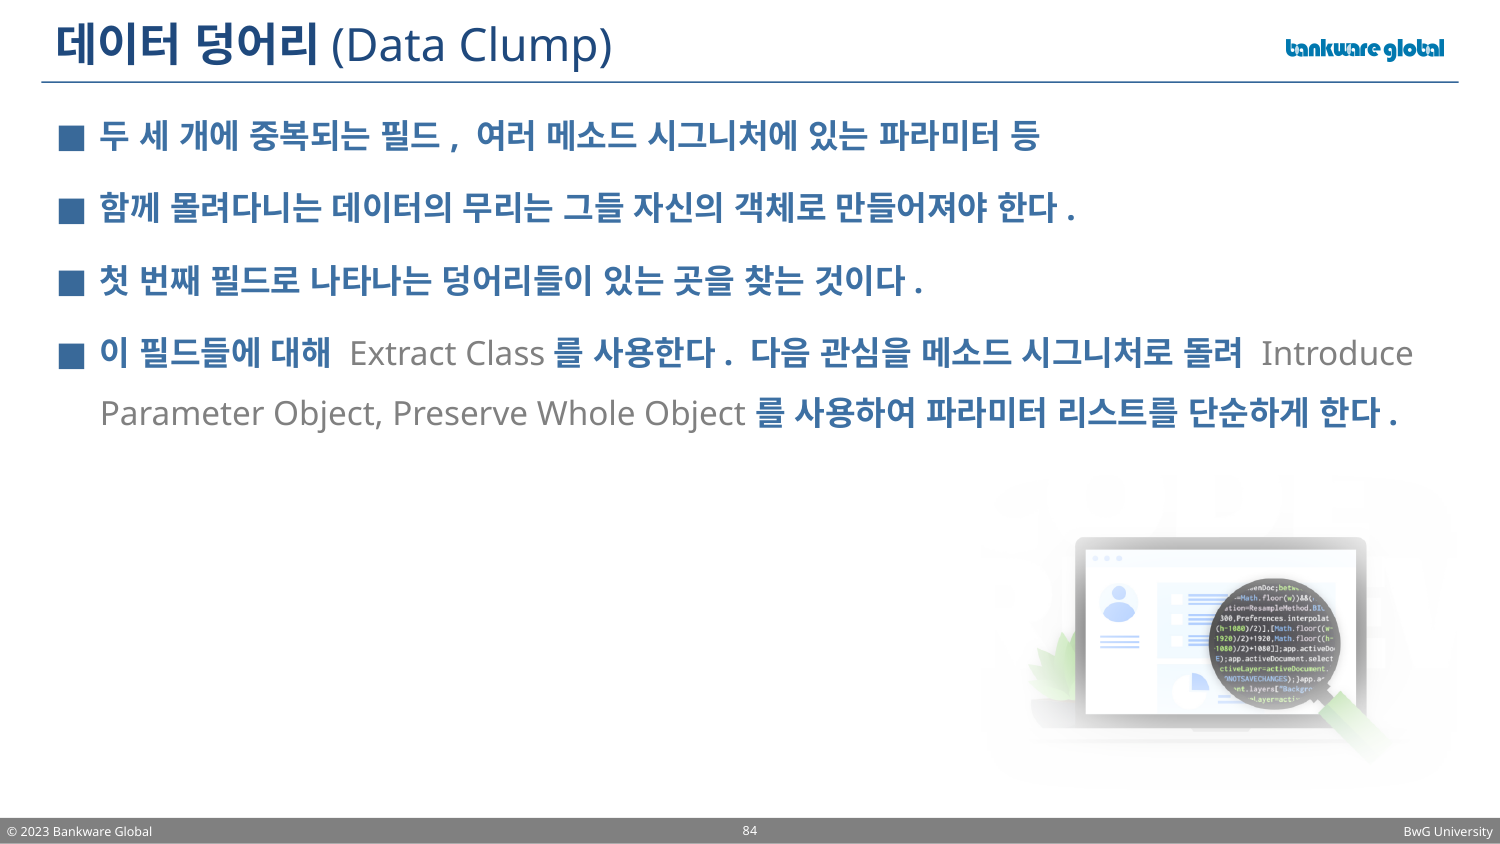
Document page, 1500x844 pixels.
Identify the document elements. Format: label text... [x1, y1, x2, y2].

list 두 세 개에 중복되는 필드, 여러 메소드 시그니처에 있는 파라미터 등 함께 몰려다니는 데이터의 무리는 그들 자신의 객체로 만들어져야 한다. 첫 번째 필드로 나타나는 덩어리들이 있는 곳을 찾는 것이다. 이 필드들에 대해 Extract Class를 사용한다. 다음 관심을 메소드 시그니처로 돌려 Introduce Parameter Object, Preserve Whole Object를 사용하여 파라미터 리스트를 단순하게 한다. [40, 87, 1459, 785]
picture [977, 471, 1460, 793]
slide_number 84 [741, 823, 759, 840]
title 데이터 덩어리(Data Clump) [40, 17, 1459, 77]
